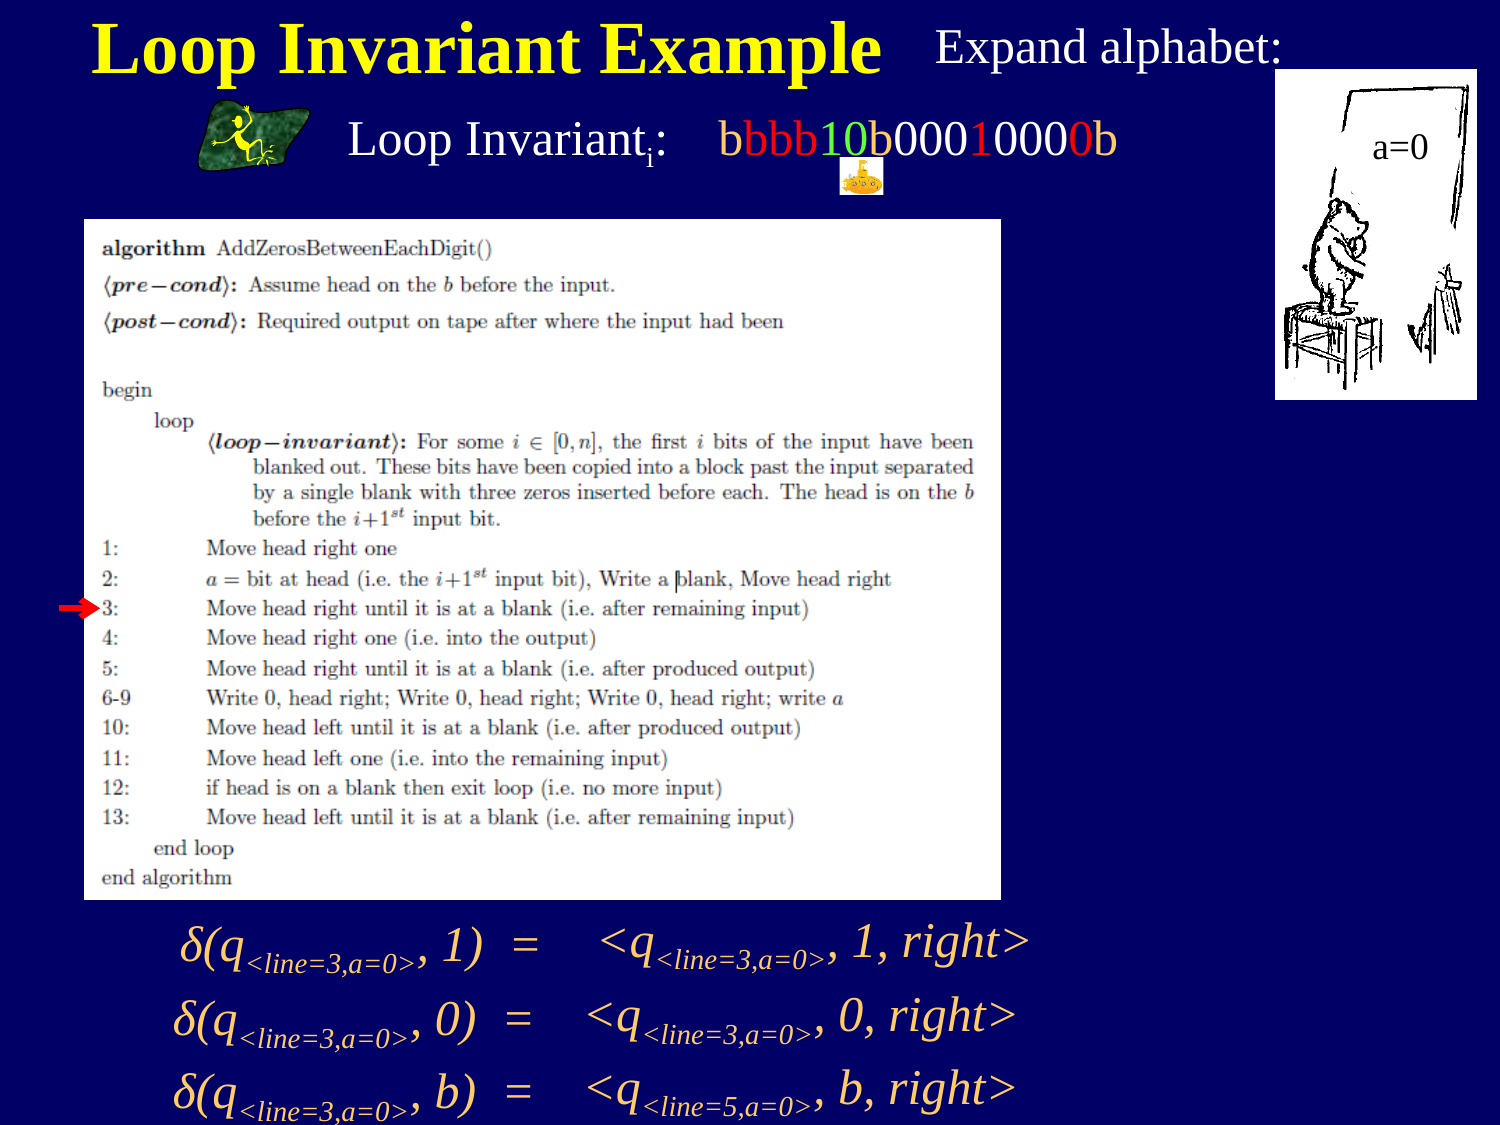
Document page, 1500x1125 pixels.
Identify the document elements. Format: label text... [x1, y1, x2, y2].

picture [84, 219, 1001, 901]
title Loop Invariant Example [0, 0, 1126, 138]
text_box δ(q<line=3,a=0>, 0) = [127, 978, 537, 1051]
text_box <q<line=5,a=0>, b, right> [537, 1047, 1065, 1125]
text_box <q<line=3,a=0>, 1, right> [550, 899, 1079, 983]
text_box Expand alphabet: [889, 5, 1500, 81]
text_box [1274, 69, 1477, 401]
text_box <q<line=3,a=0>, 0, right> [537, 974, 1065, 1047]
text_box Loop Invarianti: bbbb10b00010000b [332, 97, 1134, 181]
picture [839, 156, 884, 195]
text_box δ(q<line=3,a=0>, b) = [127, 1051, 537, 1125]
text_box δ(q<line=3,a=0>, 1) = [134, 909, 550, 978]
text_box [191, 98, 315, 176]
